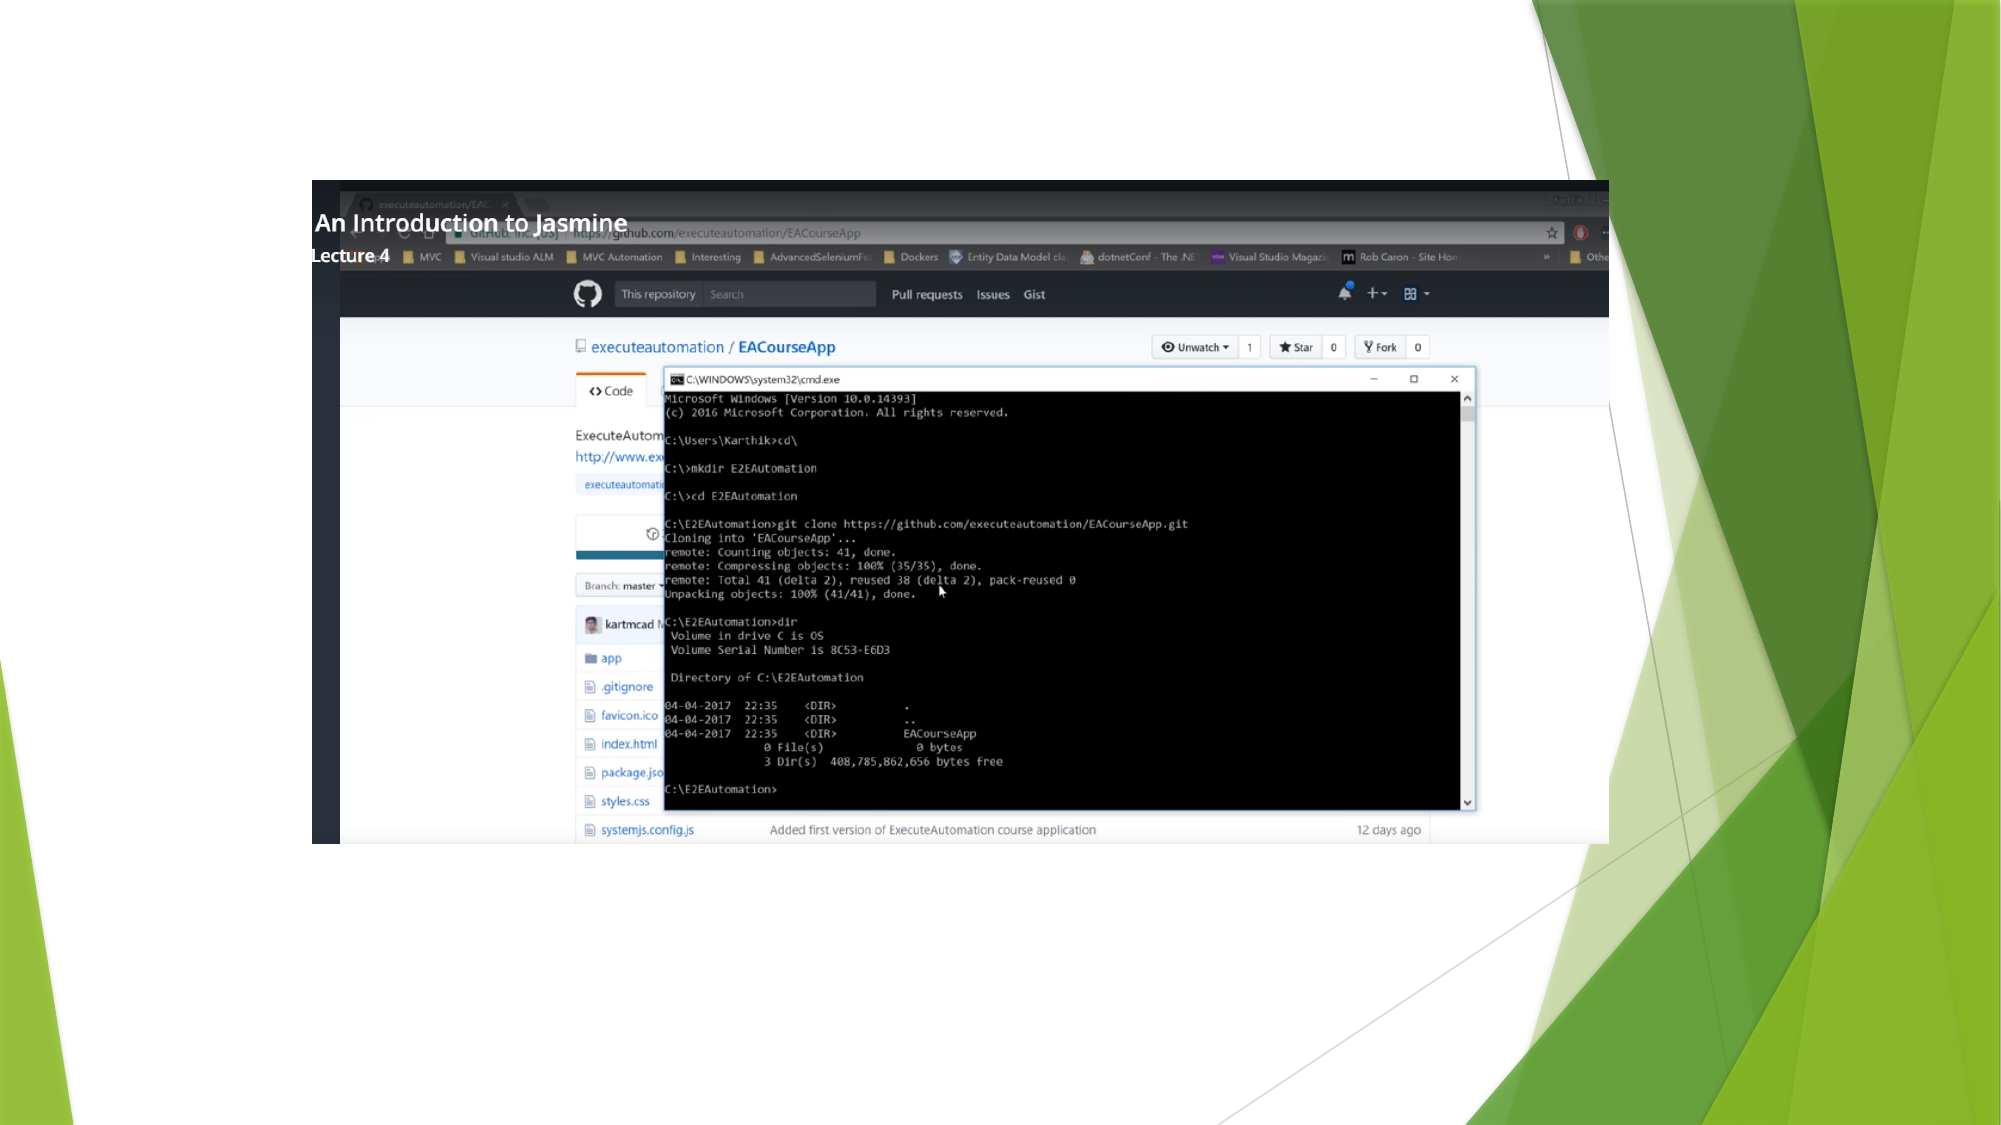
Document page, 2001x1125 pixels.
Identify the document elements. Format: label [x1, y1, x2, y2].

list [312, 180, 1609, 844]
